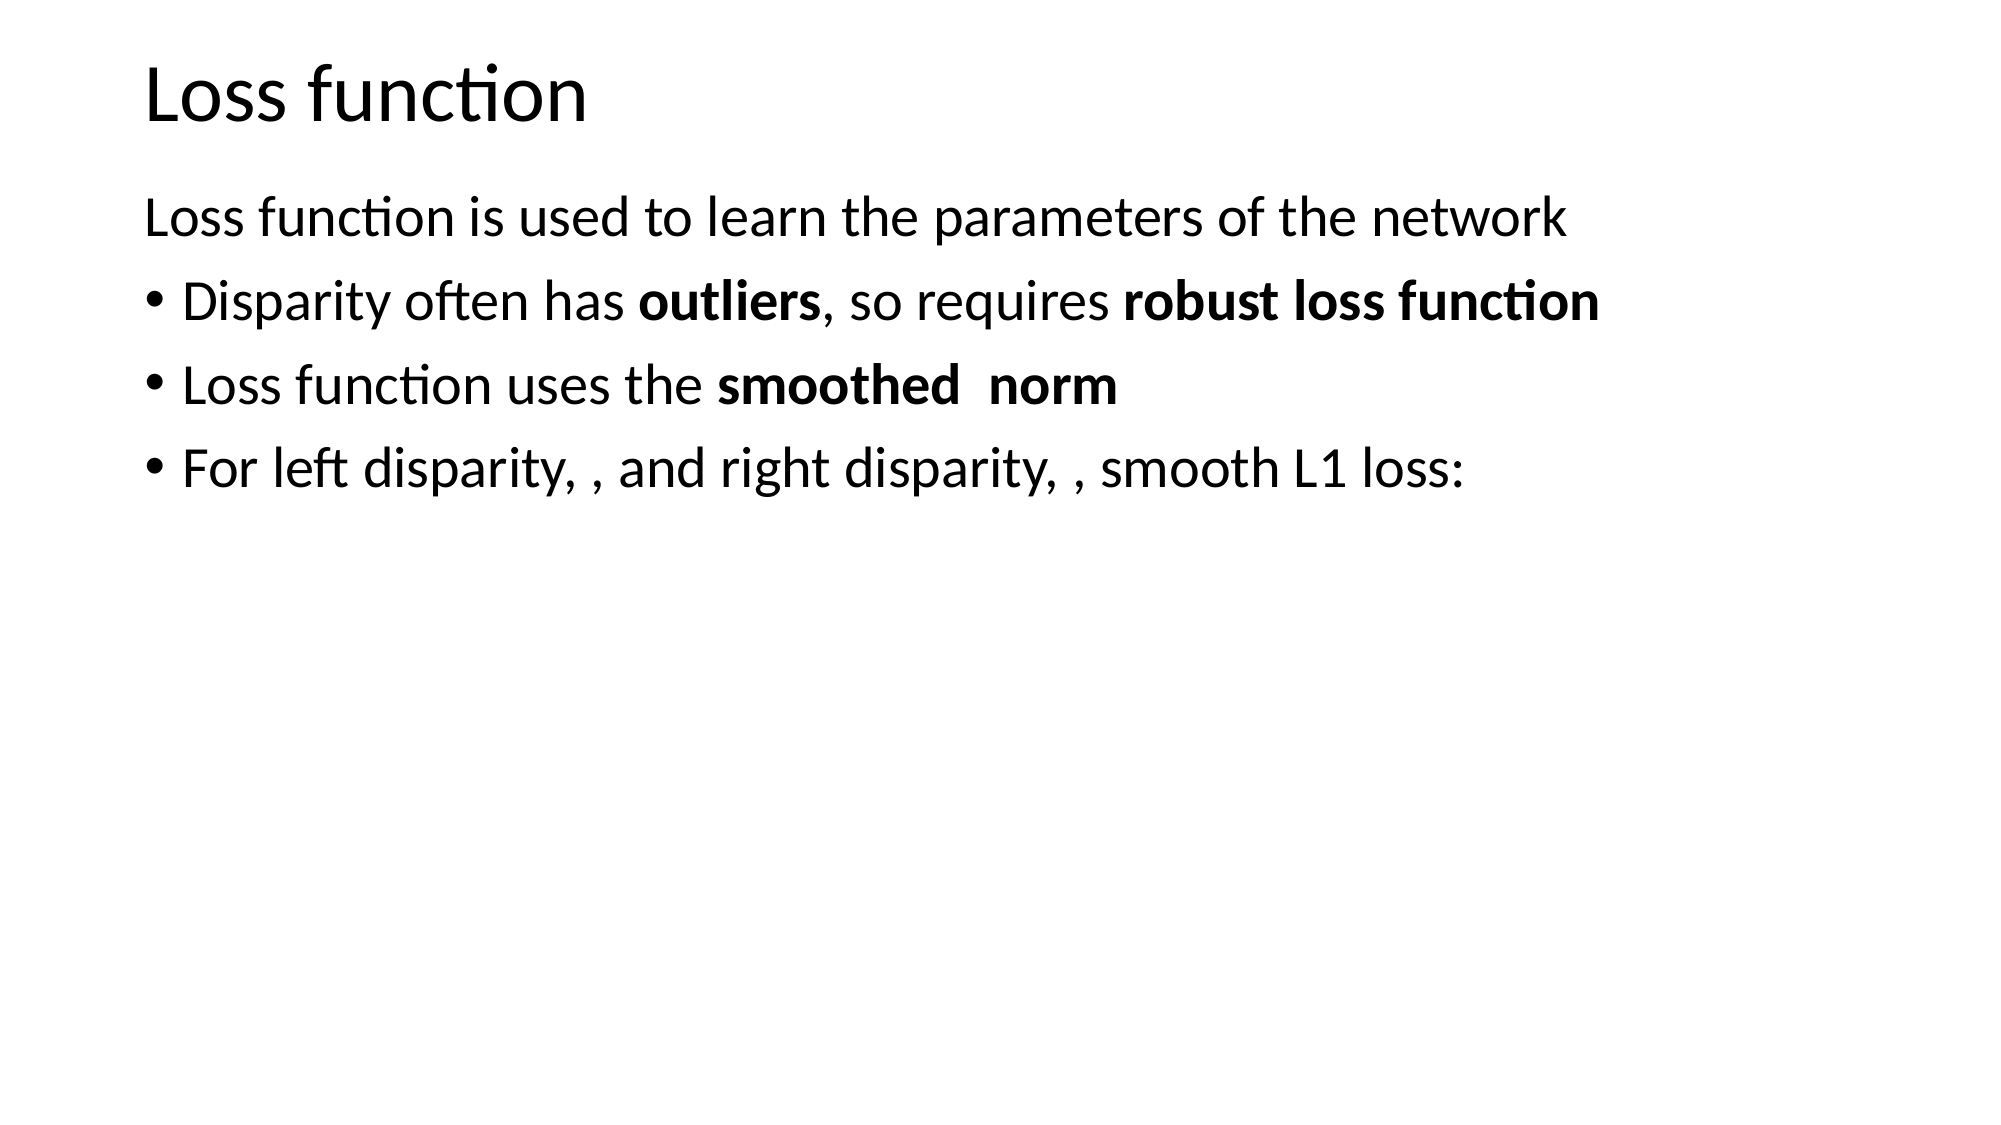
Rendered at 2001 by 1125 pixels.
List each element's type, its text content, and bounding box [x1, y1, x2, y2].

title Loss function [129, 22, 1855, 166]
